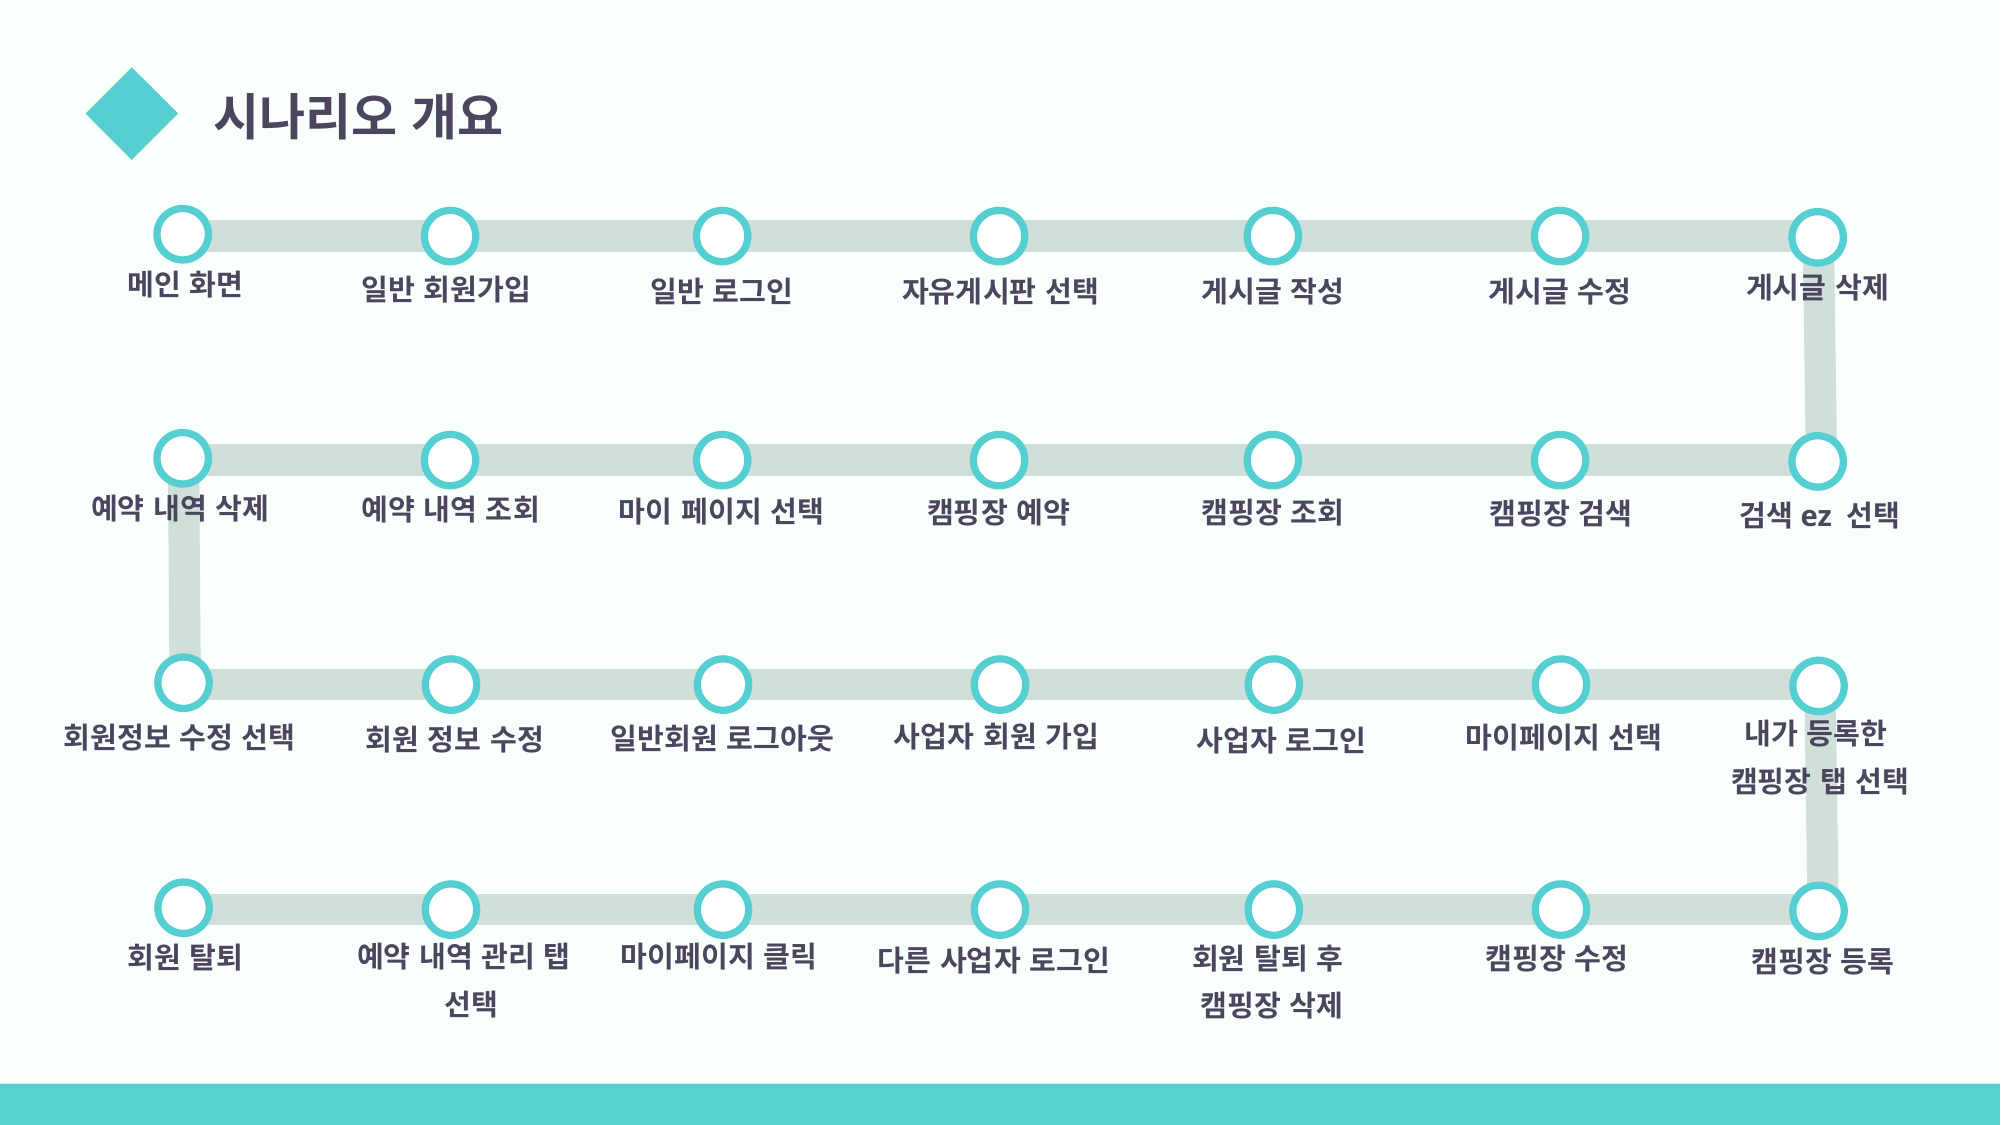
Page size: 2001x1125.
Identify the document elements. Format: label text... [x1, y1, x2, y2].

text_box 사업자 로그인 [1181, 714, 1382, 765]
text_box [1792, 885, 1845, 935]
text_box 마이페이지 선택 [1450, 712, 1679, 763]
text_box [1248, 910, 1300, 932]
text_box 캠핑장 수정 [1470, 932, 1644, 983]
text_box [1533, 237, 1587, 263]
text_box [157, 882, 210, 931]
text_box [85, 67, 536, 160]
text_box [424, 461, 476, 484]
text_box 캠핑장 조회 [1186, 486, 1360, 537]
text_box [1535, 658, 1587, 684]
text_box 검색ez 선택 [1724, 489, 1916, 540]
text_box 마이 페이지 선택 [603, 485, 840, 536]
text_box [1791, 211, 1844, 261]
text_box 일반 회원가입 [346, 263, 547, 314]
text_box 회원정보 수정 선택 [48, 711, 311, 762]
text_box [423, 237, 477, 263]
text_box [695, 237, 749, 263]
text_box [1246, 237, 1300, 263]
text_box [1791, 435, 1844, 488]
text_box [423, 209, 477, 235]
text_box 내가 등록한 캠핑장 탭 선택 [1824, 708, 1925, 806]
text_box 예약 내역 조회 [346, 484, 556, 534]
text_box 내가 등록한 캠핑장 탭 선택 [1716, 708, 1819, 806]
text_box [972, 209, 1026, 235]
text_box [1247, 461, 1299, 486]
text_box [696, 461, 748, 485]
text_box 캠핑장 등록 [1736, 935, 1910, 986]
text_box 게시글 삭제 [1730, 261, 1818, 312]
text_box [1819, 682, 1824, 908]
text_box [1246, 209, 1300, 235]
text_box [697, 910, 749, 930]
text_box [1248, 685, 1300, 711]
text_box [156, 432, 209, 482]
text_box [697, 658, 749, 684]
text_box [0, 1083, 2000, 1125]
text_box [425, 910, 477, 931]
text_box [697, 685, 749, 711]
text_box 회원 정보 수정 [350, 713, 560, 764]
text_box [1535, 685, 1587, 711]
text_box [974, 685, 1026, 711]
text_box 캠핑장 예약 [911, 486, 1086, 537]
text_box 캠핑장 검색 [1474, 487, 1648, 538]
text_box [974, 910, 1026, 934]
text_box [425, 883, 477, 909]
text_box 다른 사업자 로그인 [862, 934, 1126, 985]
text_box 일반 로그인 [635, 265, 809, 316]
text_box 예약 내역 삭제 [75, 482, 183, 533]
text_box [1534, 461, 1586, 486]
text_box [1533, 209, 1587, 235]
text_box [973, 461, 1025, 486]
text_box 회원 탈퇴 [111, 931, 259, 982]
text_box 사업자 회원 가입 [878, 711, 1115, 761]
text_box [696, 434, 748, 460]
text_box [973, 434, 1025, 460]
text_box [1534, 434, 1586, 460]
text_box [695, 209, 749, 235]
text_box [1247, 434, 1299, 460]
text_box [697, 883, 749, 909]
text_box [1792, 660, 1845, 708]
text_box 예약 내역 삭제 [186, 482, 285, 533]
text_box [157, 657, 210, 709]
text_box [1535, 883, 1587, 909]
text_box 게시글 작성 [1186, 265, 1360, 316]
text_box 게시글 수정 [1473, 266, 1647, 317]
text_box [1818, 235, 1822, 461]
text_box [972, 237, 1026, 263]
text_box 자유게시판 선택 [887, 266, 1115, 317]
text_box 메인 화면 [111, 259, 259, 310]
text_box [1248, 883, 1300, 909]
text_box [425, 685, 477, 711]
text_box 예약 내역 관리 탭 선택 [342, 931, 587, 1029]
text_box 회원 탈퇴 후 캠핑장 삭제 [1177, 932, 1367, 1031]
text_box [156, 208, 209, 260]
text_box 마이페이지 클릭 [605, 930, 834, 981]
text_box 게시글 삭제 [1822, 261, 1905, 312]
text_box [974, 658, 1026, 684]
text_box [974, 883, 1026, 909]
text_box [1535, 910, 1587, 932]
text_box [425, 658, 477, 684]
text_box 일반회원 로그아웃 [595, 712, 851, 763]
text_box [424, 434, 476, 460]
text_box [1248, 658, 1300, 684]
